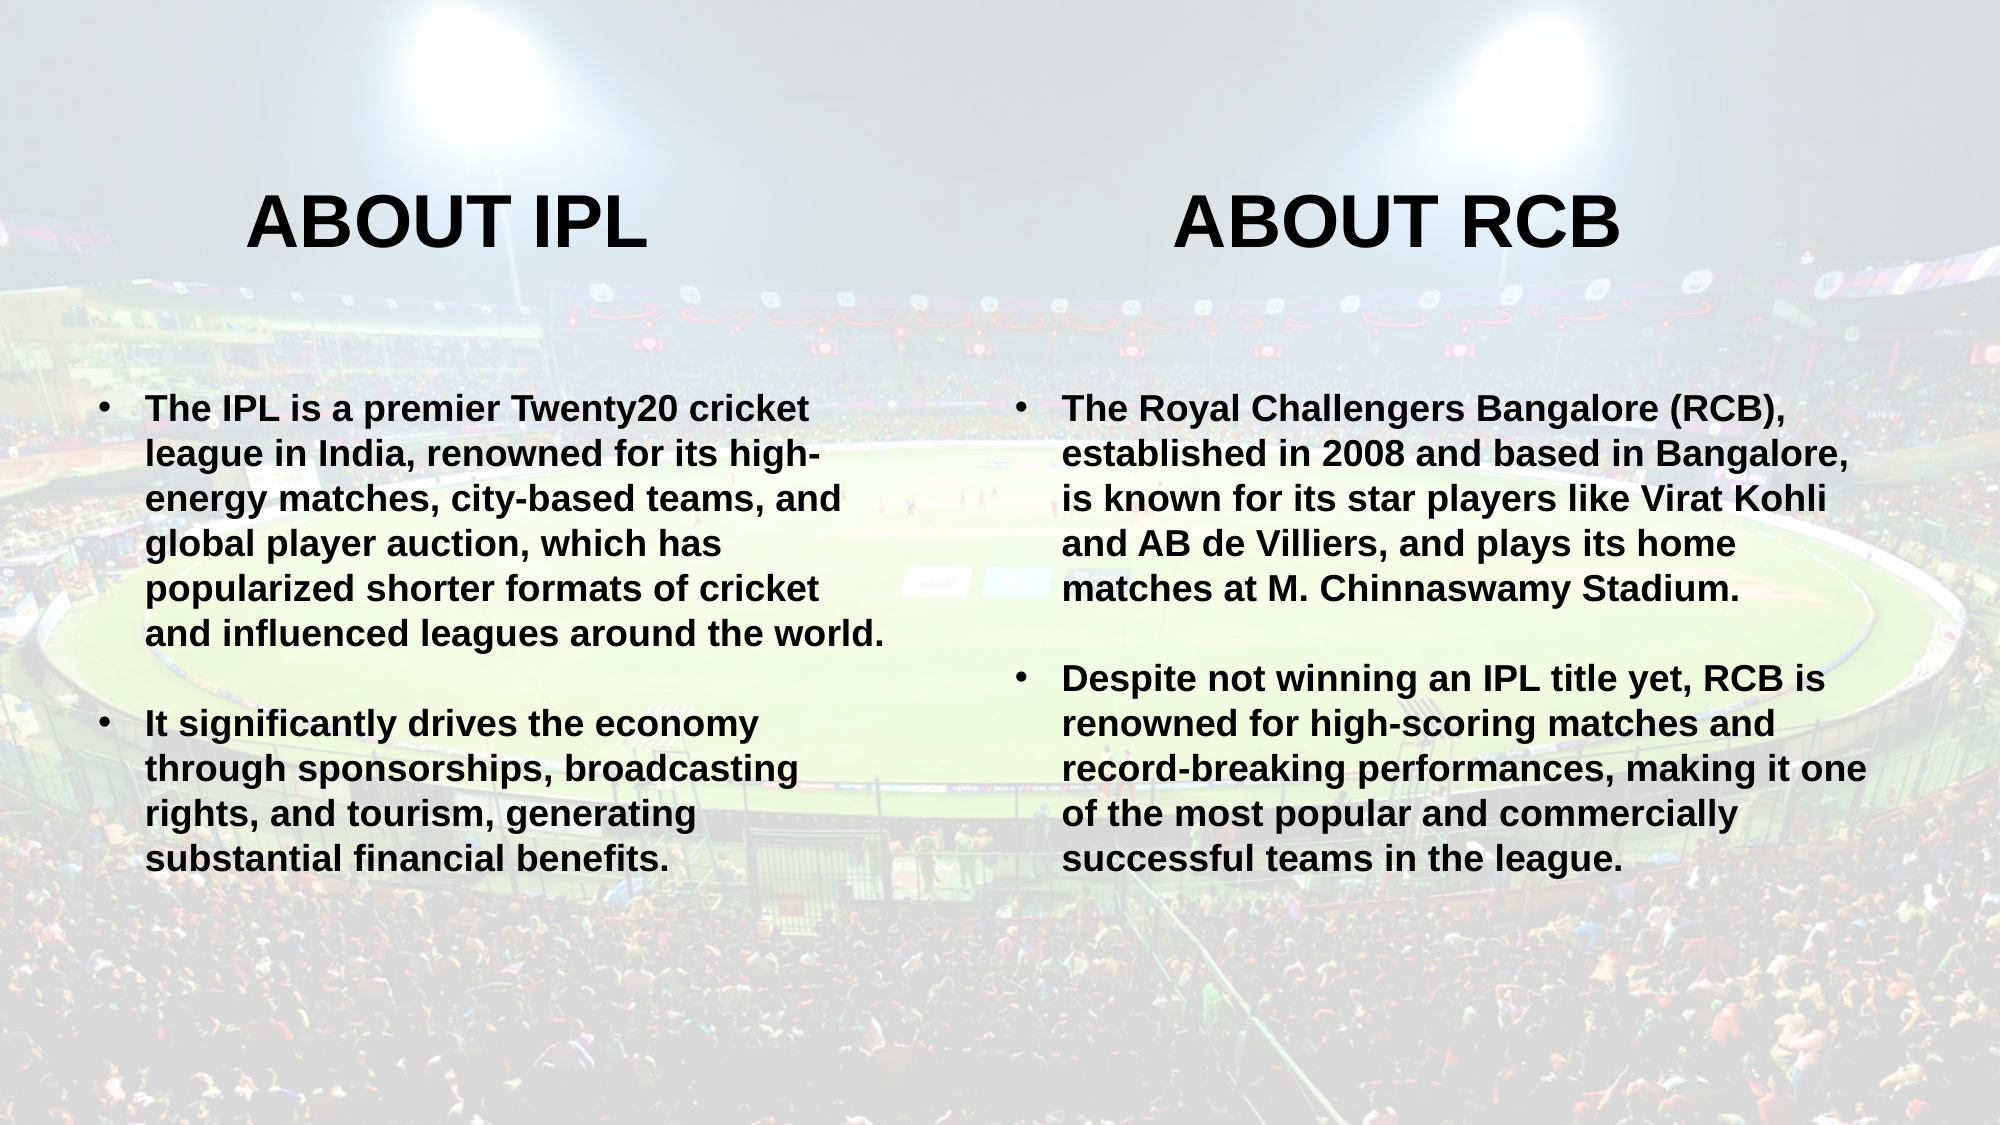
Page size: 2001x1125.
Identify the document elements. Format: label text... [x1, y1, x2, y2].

text_box ABOUT RCB [1158, 164, 1682, 270]
text_box The Royal Challengers Bangalore (RCB), established in 2008 and based in Bangalore, is known for its star players like Virat Kohli and AB de Villiers, and plays its home matches at M. Chinnaswamy Stadium. Despite not winning an IPL title yet, RCB is renowned for high-scoring matches and record-breaking performances, making it one of the most popular and commercially successful teams in the league. [999, 376, 1890, 932]
text_box [1179, 203, 1785, 376]
text_box The IPL is a premier Twenty20 cricket league in India, renowned for its high-energy matches, city-based teams, and global player auction, which has popularized shorter formats of cricket and influenced leagues around the world. It significantly drives the economy through sponsorships, broadcasting rights, and tourism, generating substantial financial benefits. [83, 376, 907, 932]
text_box [240, 134, 820, 312]
text_box ABOUT IPL [230, 164, 709, 270]
